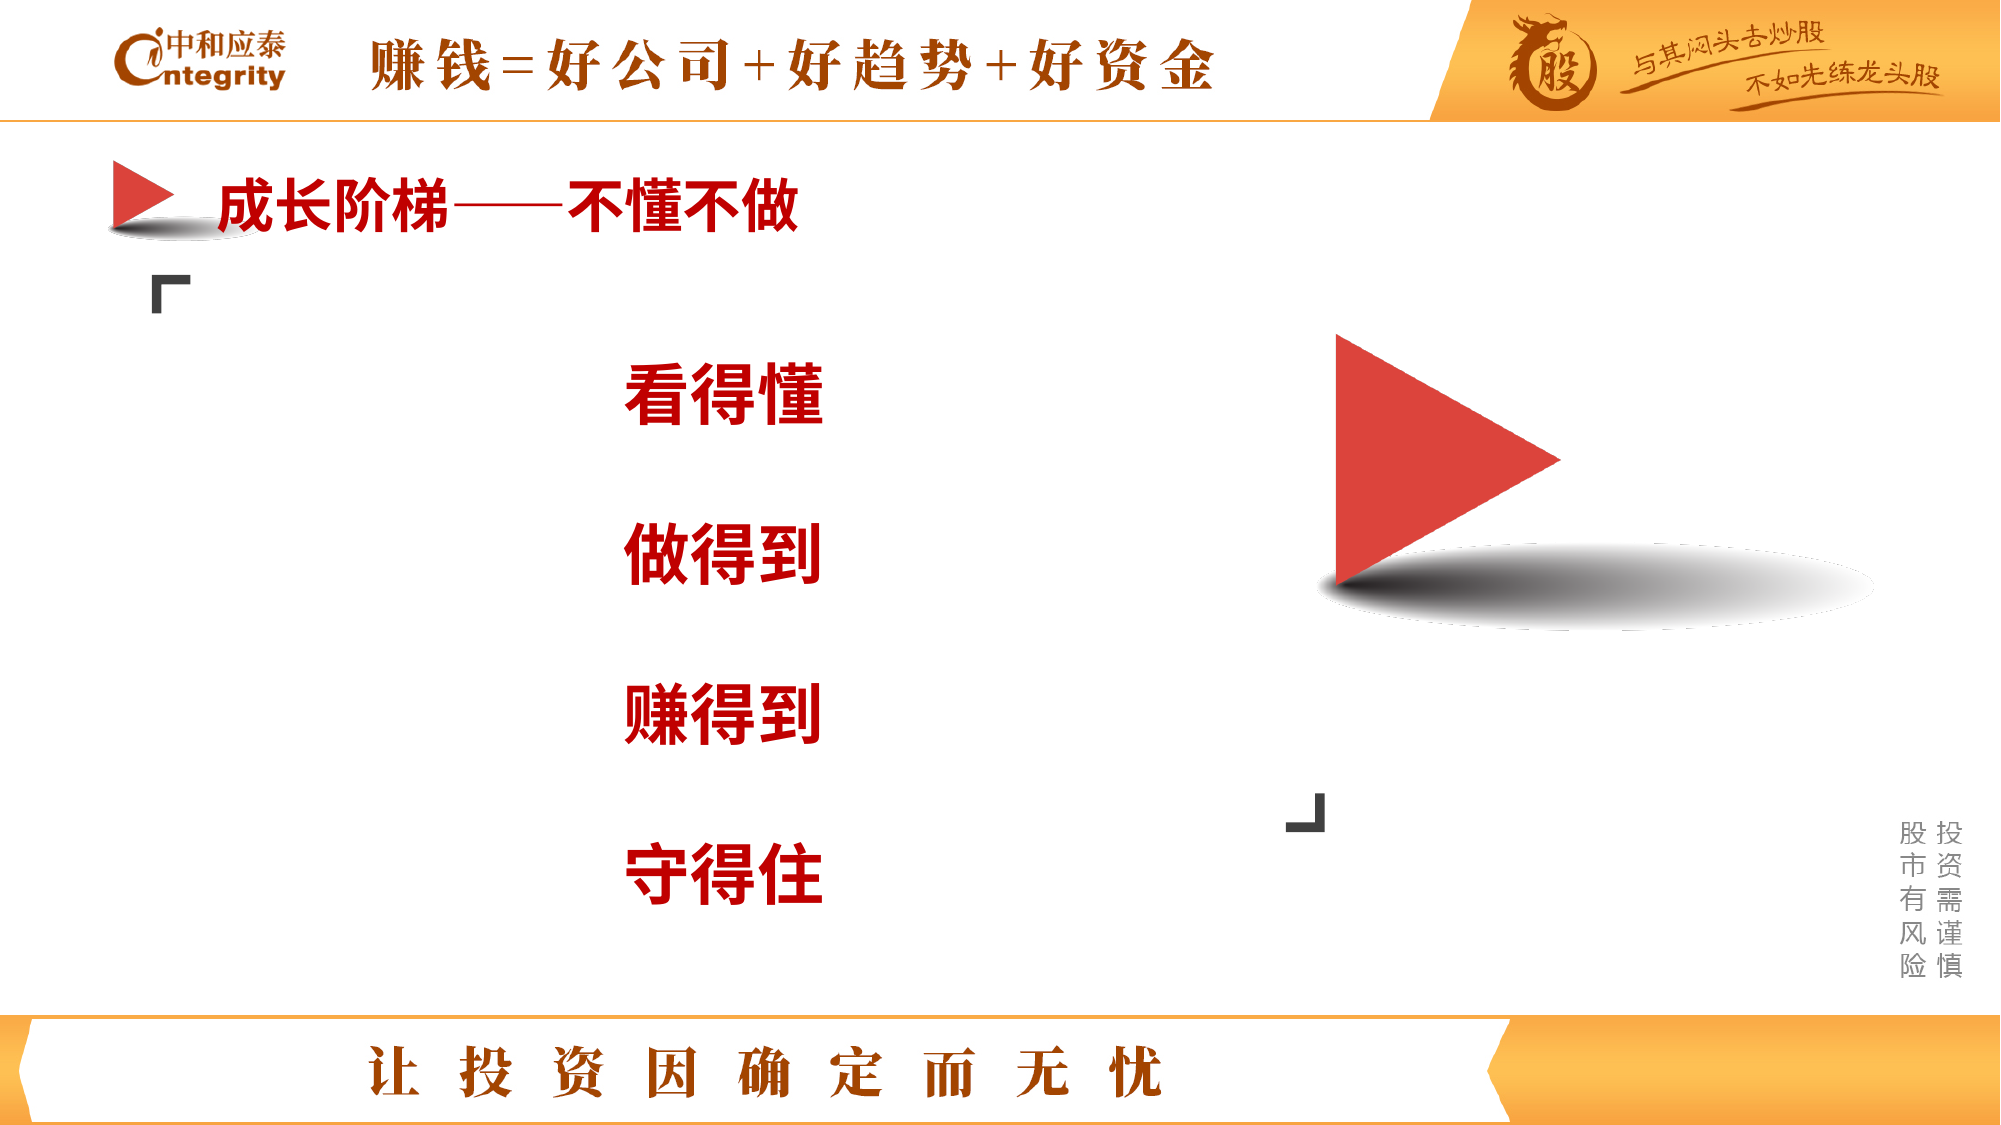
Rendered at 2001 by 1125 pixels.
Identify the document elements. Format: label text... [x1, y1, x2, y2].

text_box [1285, 793, 1325, 833]
text_box [151, 276, 191, 314]
picture [0, 0, 2000, 1125]
text_box 看得懂 做得到 赚得到 守得住 [189, 345, 1258, 921]
text_box 成长阶梯——不懂不做 [259, 161, 1303, 247]
